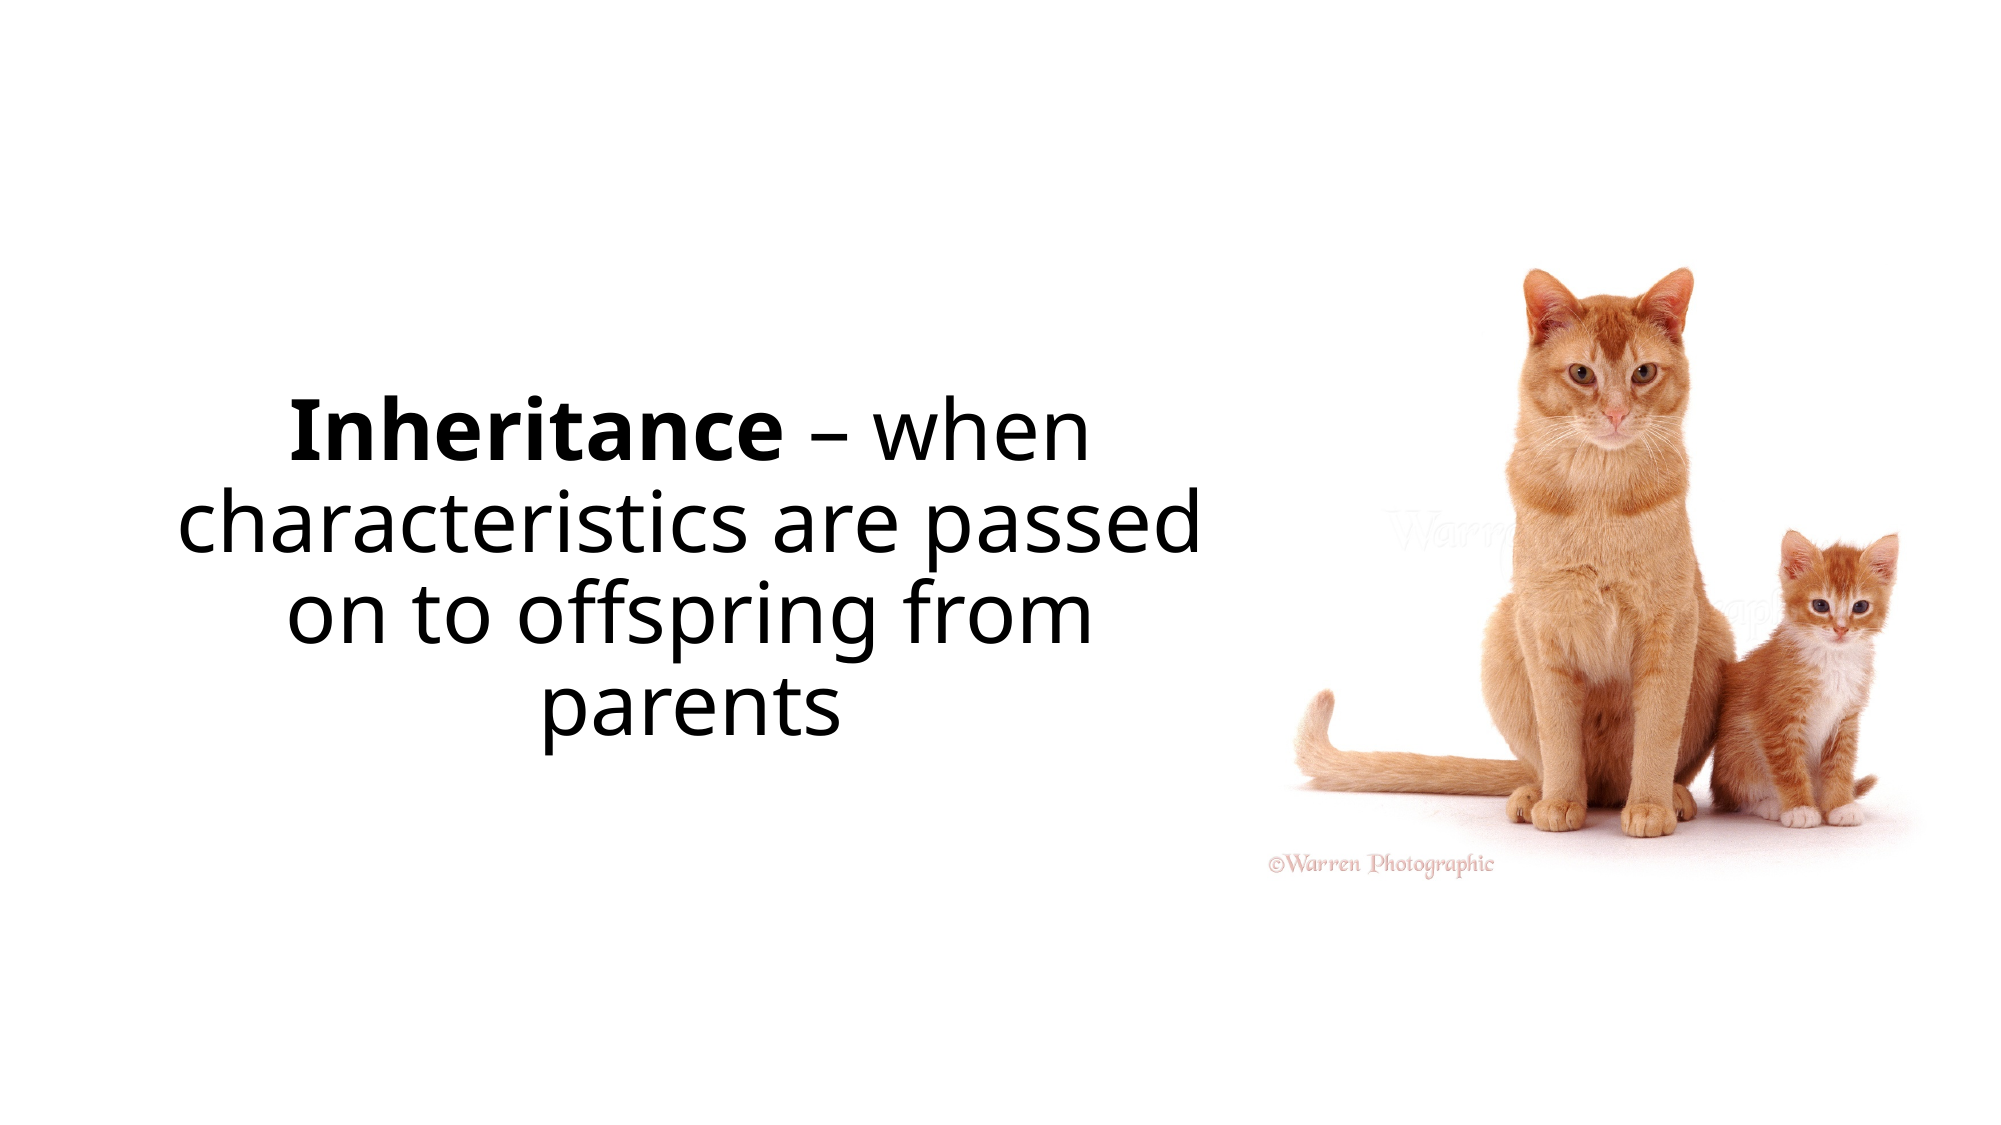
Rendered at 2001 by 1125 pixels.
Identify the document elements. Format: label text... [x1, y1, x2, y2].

picture [1267, 250, 1944, 881]
title Inheritance – when characteristics are passed on to offspring from parents [114, 369, 1267, 762]
